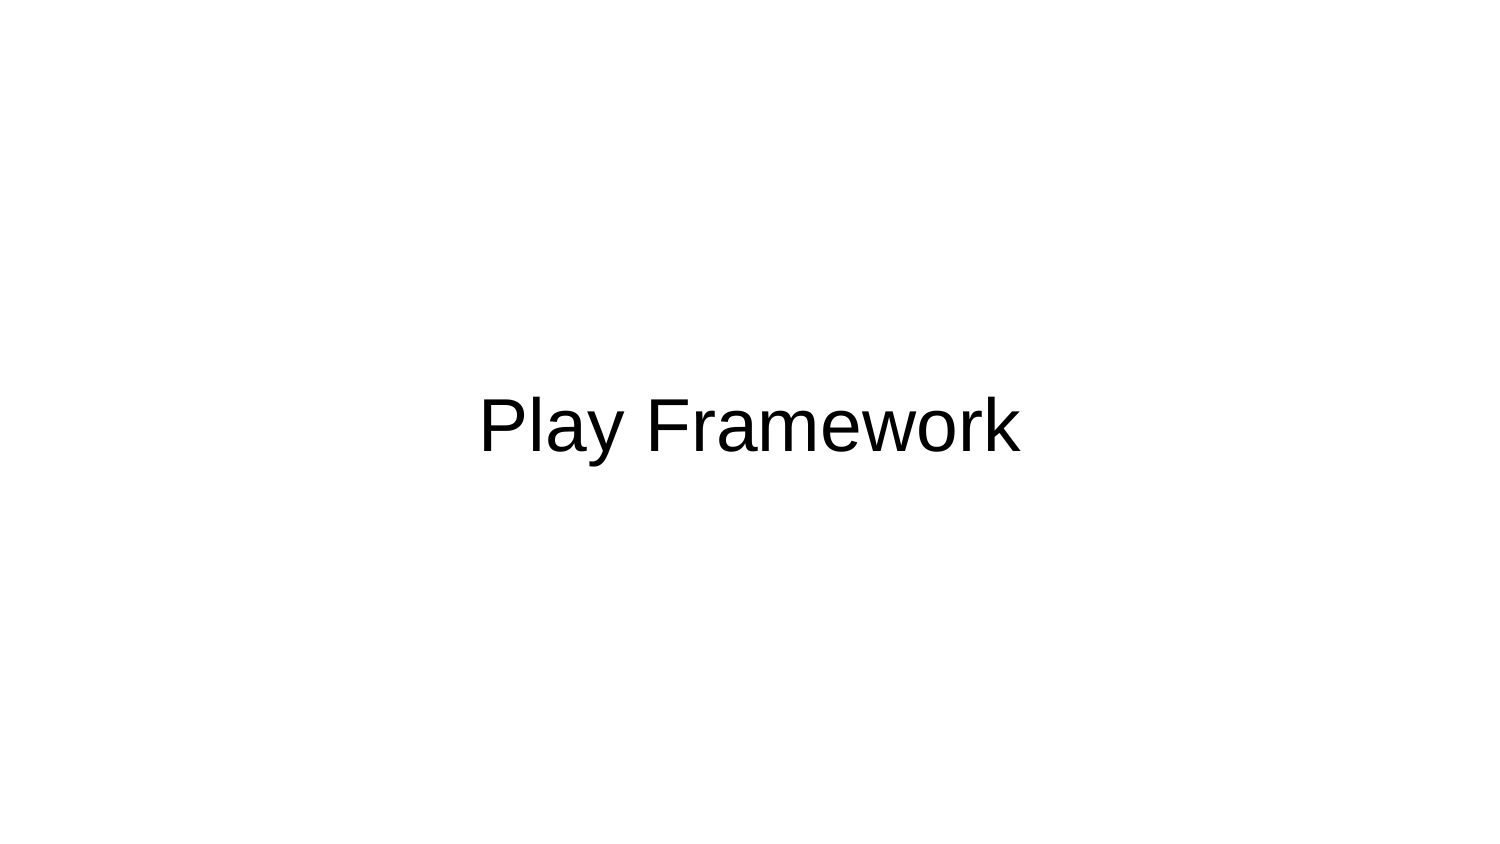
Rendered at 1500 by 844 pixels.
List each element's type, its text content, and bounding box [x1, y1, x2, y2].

title Play Framework [51, 352, 1449, 491]
